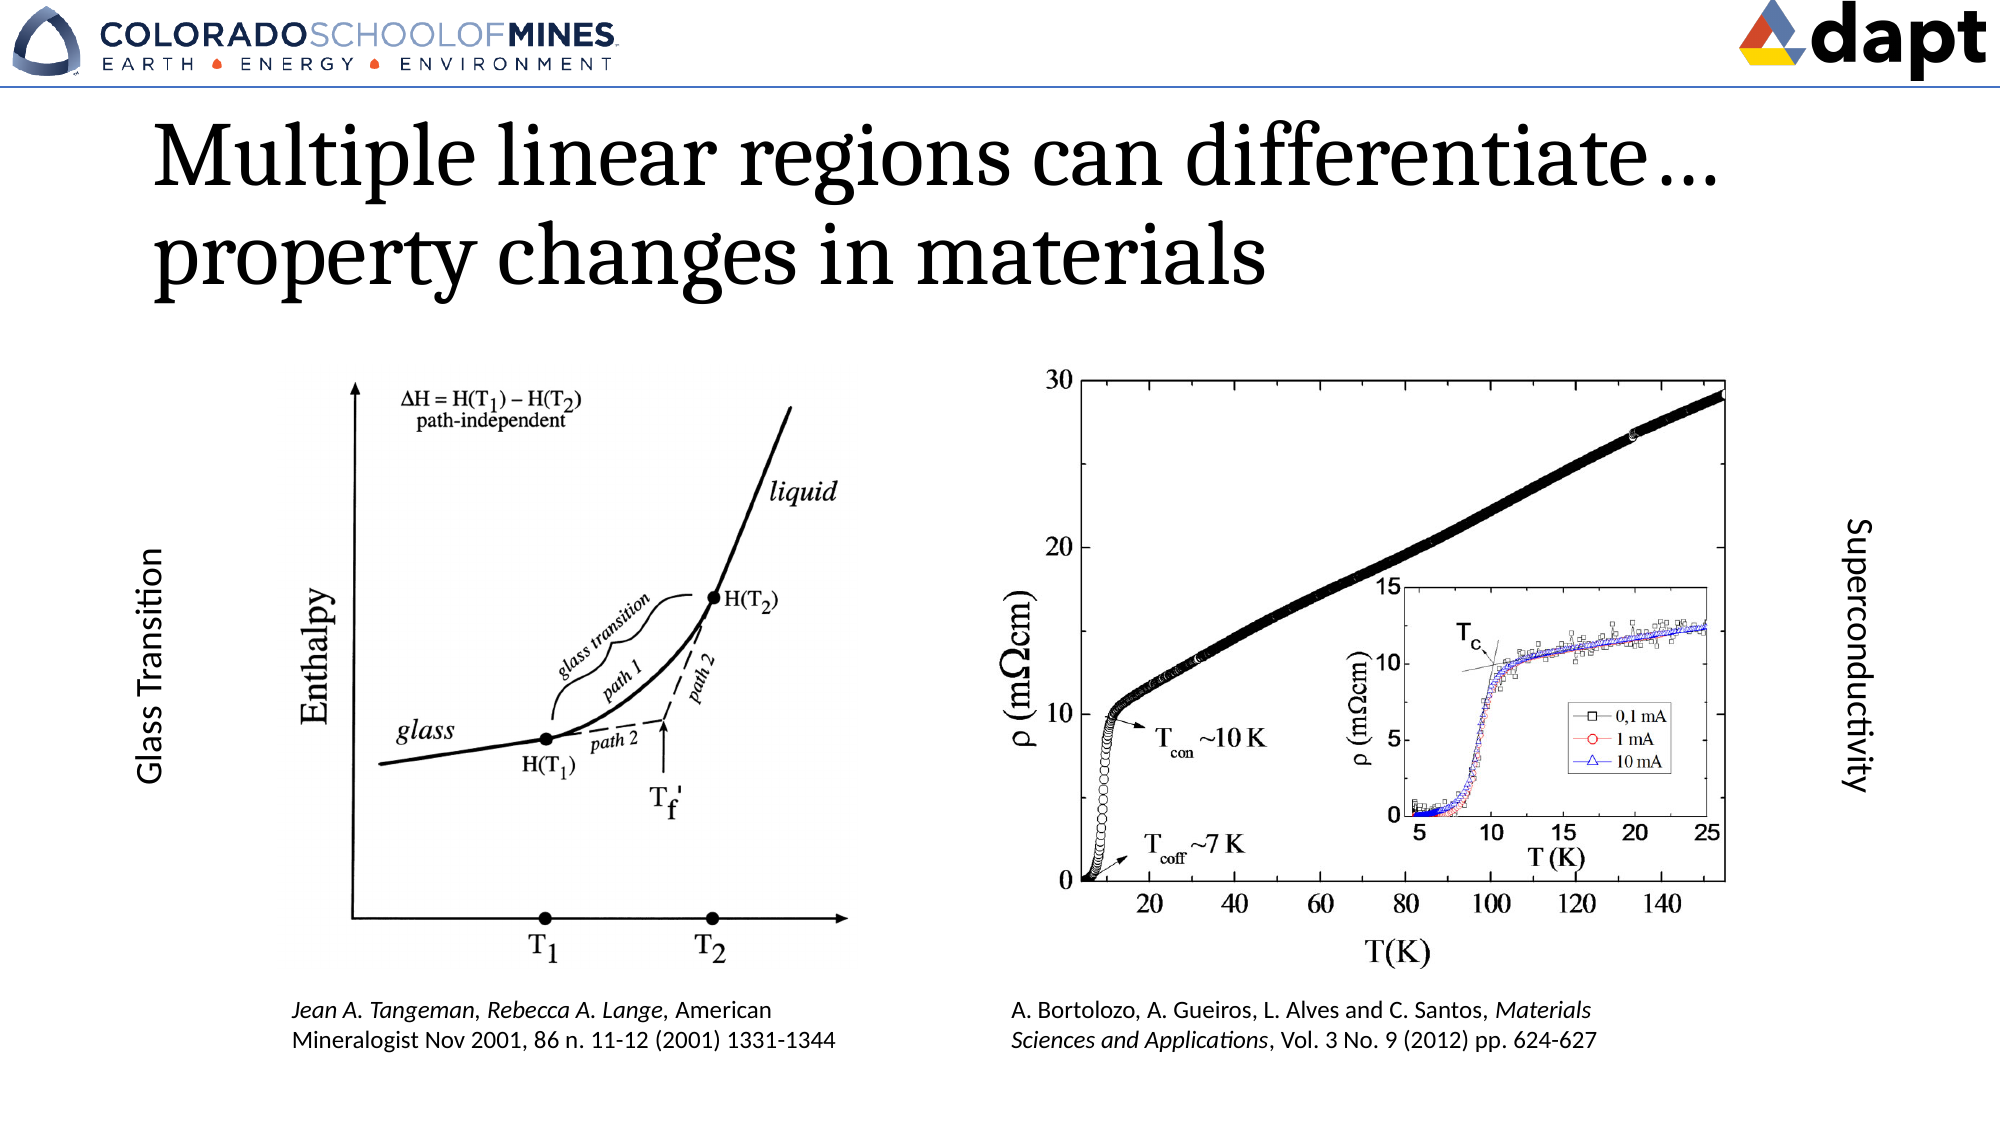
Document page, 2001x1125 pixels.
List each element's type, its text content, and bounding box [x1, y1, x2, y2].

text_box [996, 364, 1730, 1062]
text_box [277, 364, 915, 1062]
title Multiple linear regions can differentiate… property changes in materials [137, 96, 1863, 314]
text_box Glass Transition [116, 532, 177, 801]
picture [0, 0, 640, 97]
text_box Superconductivity [1832, 504, 1893, 830]
picture [1739, 0, 1986, 81]
